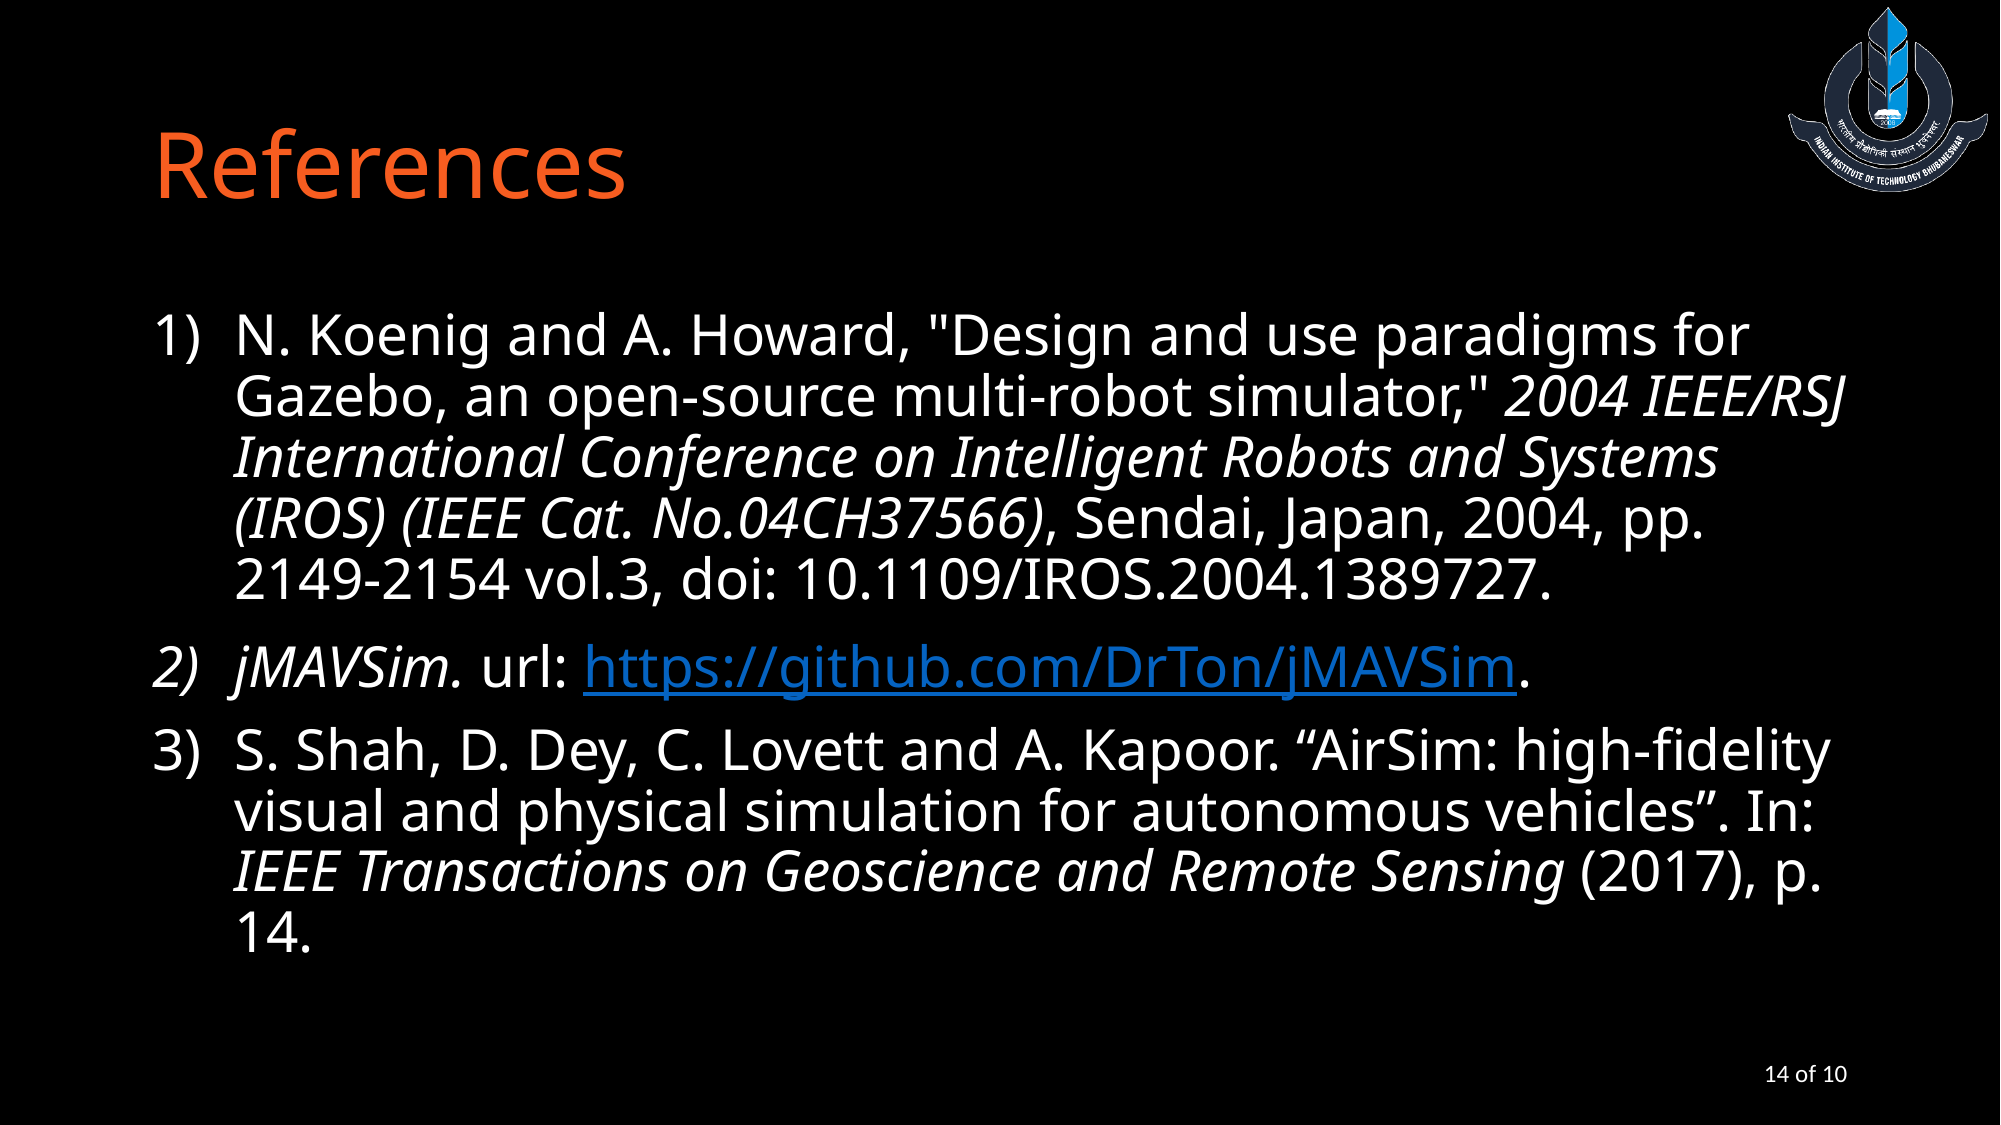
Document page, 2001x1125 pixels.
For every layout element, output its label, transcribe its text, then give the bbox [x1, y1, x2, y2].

title References [137, 59, 1863, 278]
slide_number 14 of 10 [1412, 1042, 1863, 1103]
picture [1788, 7, 1988, 192]
list N. Koenig and A. Howard, "Design and use paradigms for Gazebo, an open-source multi-robot simulator," 2004 IEEE/RSJ International Conference on Intelligent Robots and Systems (IROS) (IEEE Cat. No.04CH37566), Sendai, Japan, 2004, pp. 2149-2154 vol.3, doi: 10.1109/IROS.2004.1389727. jMAVSim. url: https://github.com/DrTon/jMAVSim. S. Shah, D. Dey, C. Lovett and A. Kapoor. “AirSim: high-fidelity visual and physical simulation for autonomous vehicles”. In: IEEE Transactions on Geoscience and Remote Sensing (2017), p. 14. [137, 299, 1863, 1014]
